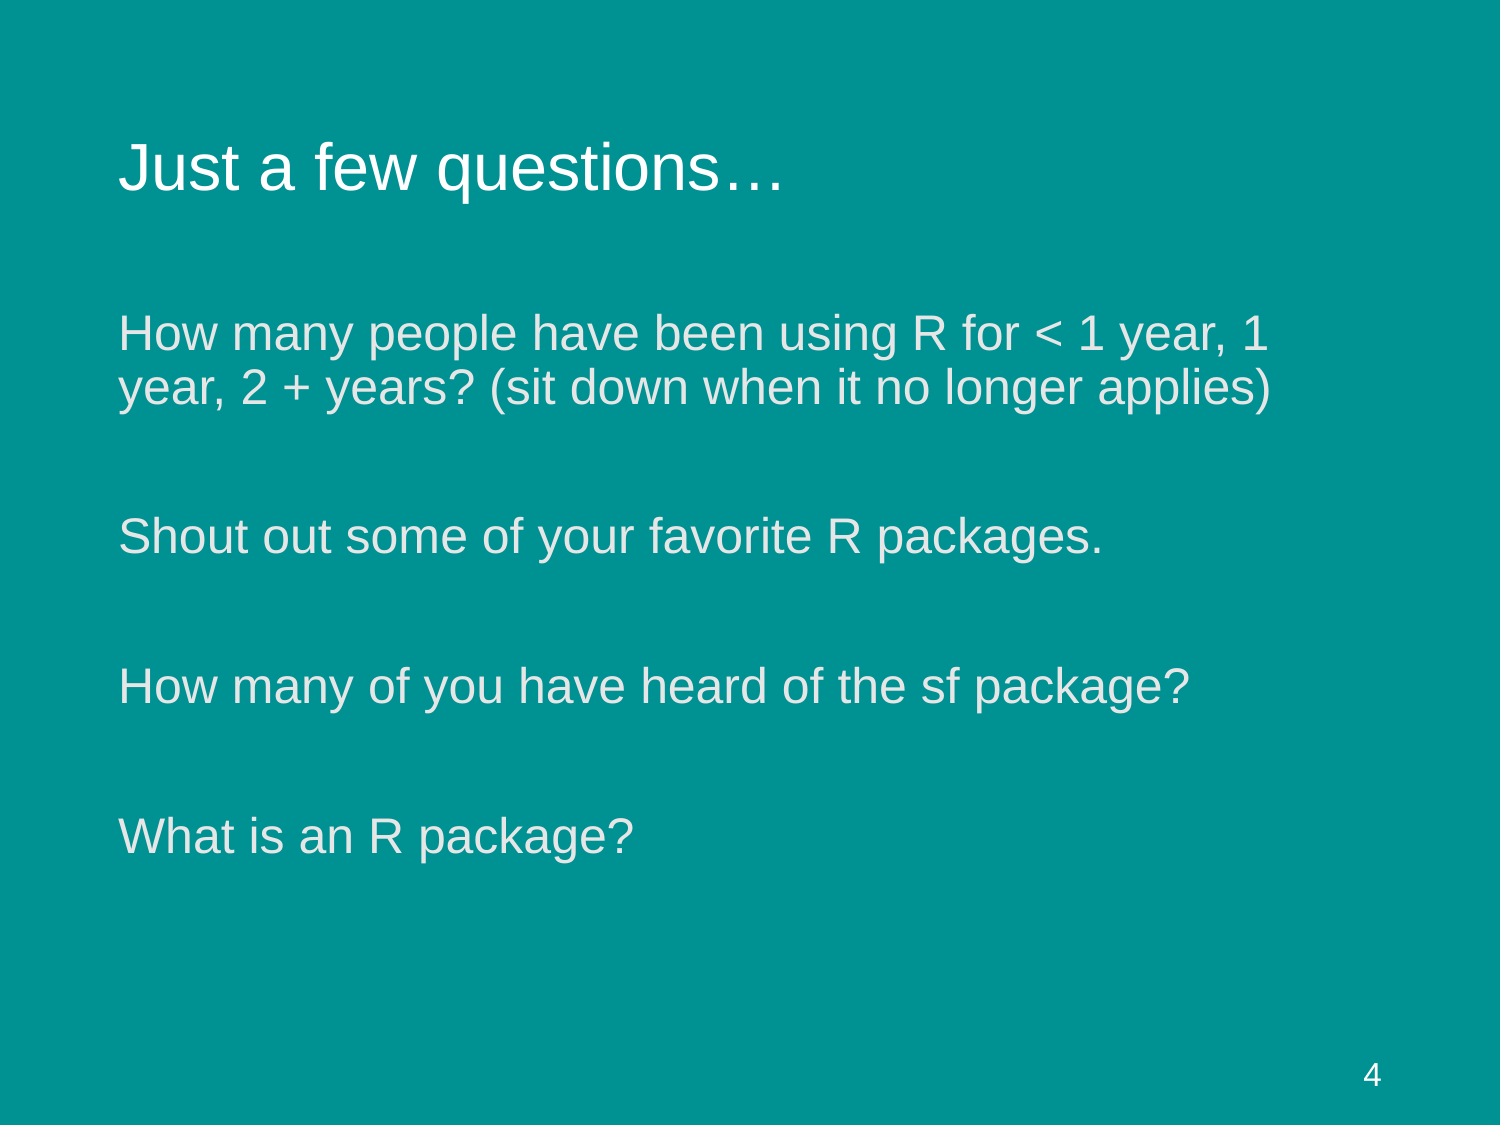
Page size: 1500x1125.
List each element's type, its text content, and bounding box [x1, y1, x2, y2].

title Just a few questions… [103, 59, 1397, 278]
slide_number 4 [1059, 1042, 1397, 1103]
list How many people have been using R for < 1 year, 1 year, 2 + years? (sit down when it no longer applies) Shout out some of your favorite R packages. How many of you have heard of the sf package? What is an R package? [103, 299, 1397, 1014]
